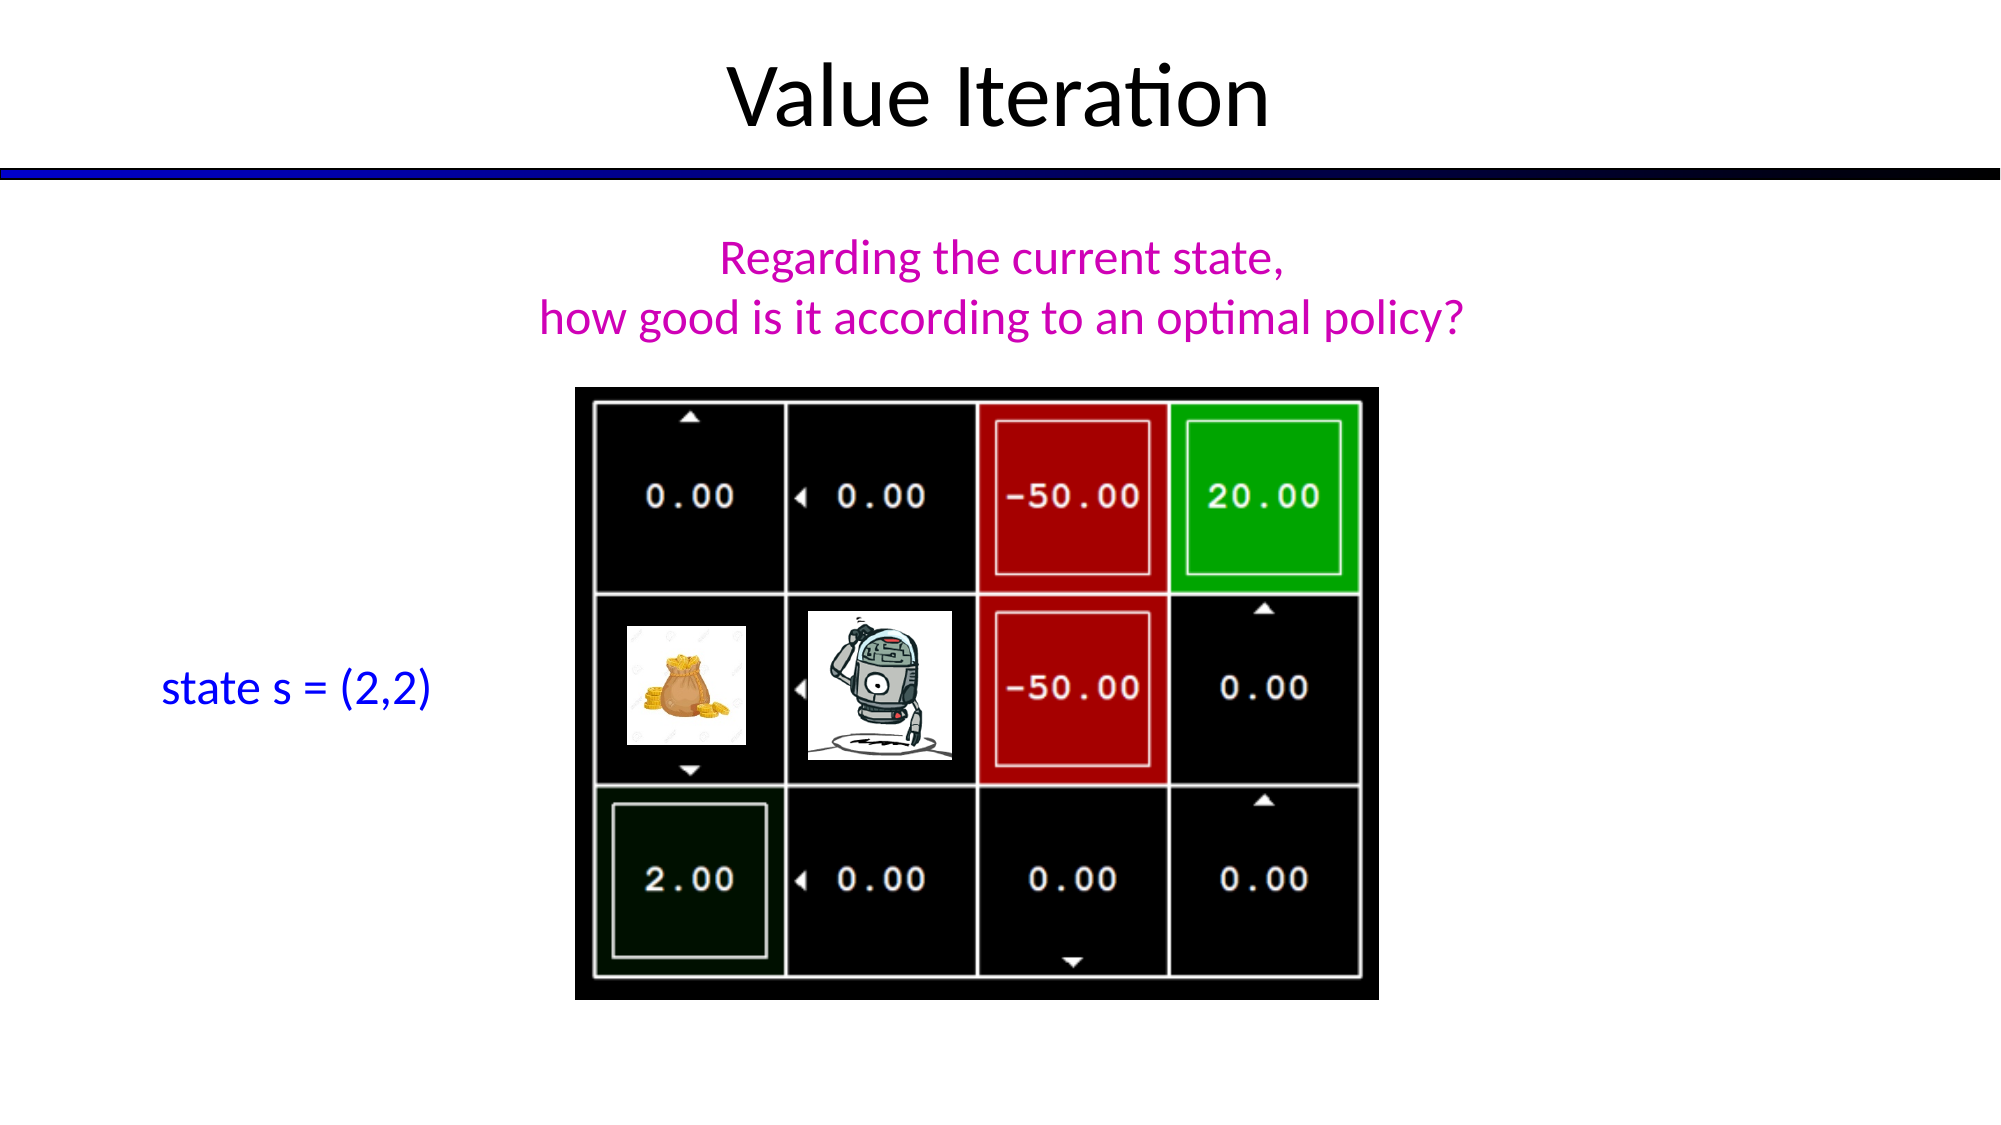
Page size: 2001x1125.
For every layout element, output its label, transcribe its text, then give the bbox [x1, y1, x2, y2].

title Value Iteration [0, 0, 2000, 184]
text_box state s = (2,2) [146, 647, 459, 723]
picture [574, 387, 1380, 1000]
text_box Regarding the current state, how good is it according to an optimal policy? [523, 217, 1492, 352]
